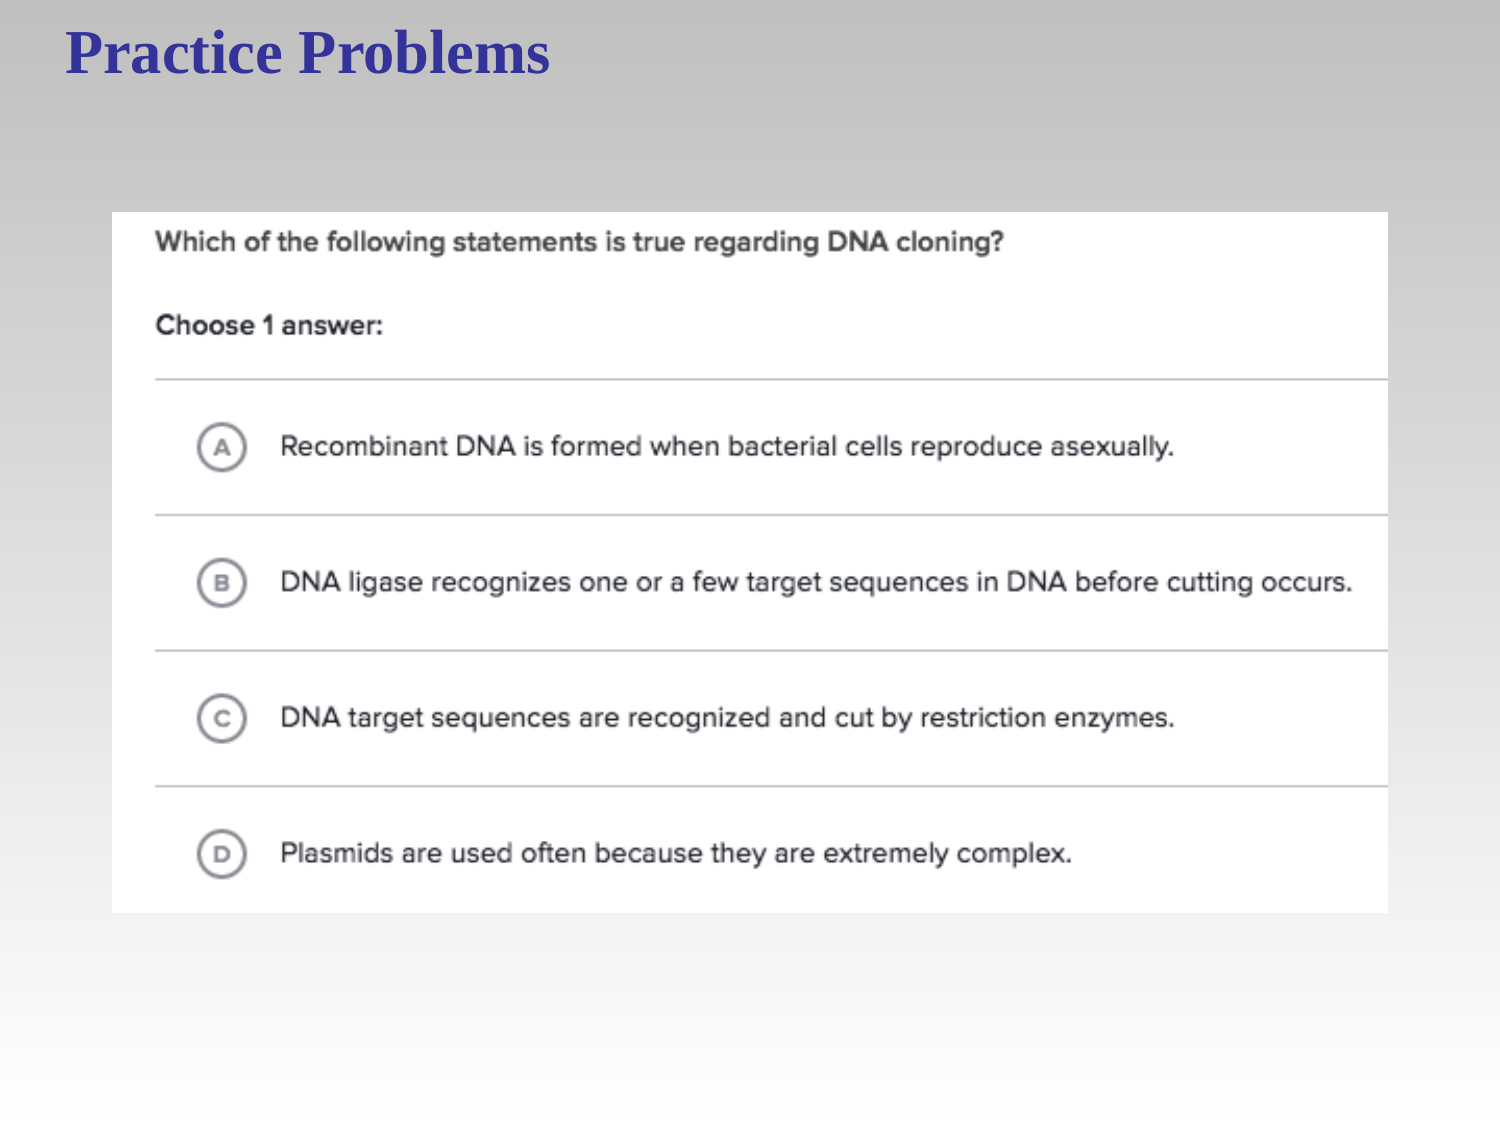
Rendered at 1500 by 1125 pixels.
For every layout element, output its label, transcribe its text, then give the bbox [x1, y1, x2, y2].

picture [112, 212, 1388, 913]
title Practice Problems [50, 12, 1450, 96]
